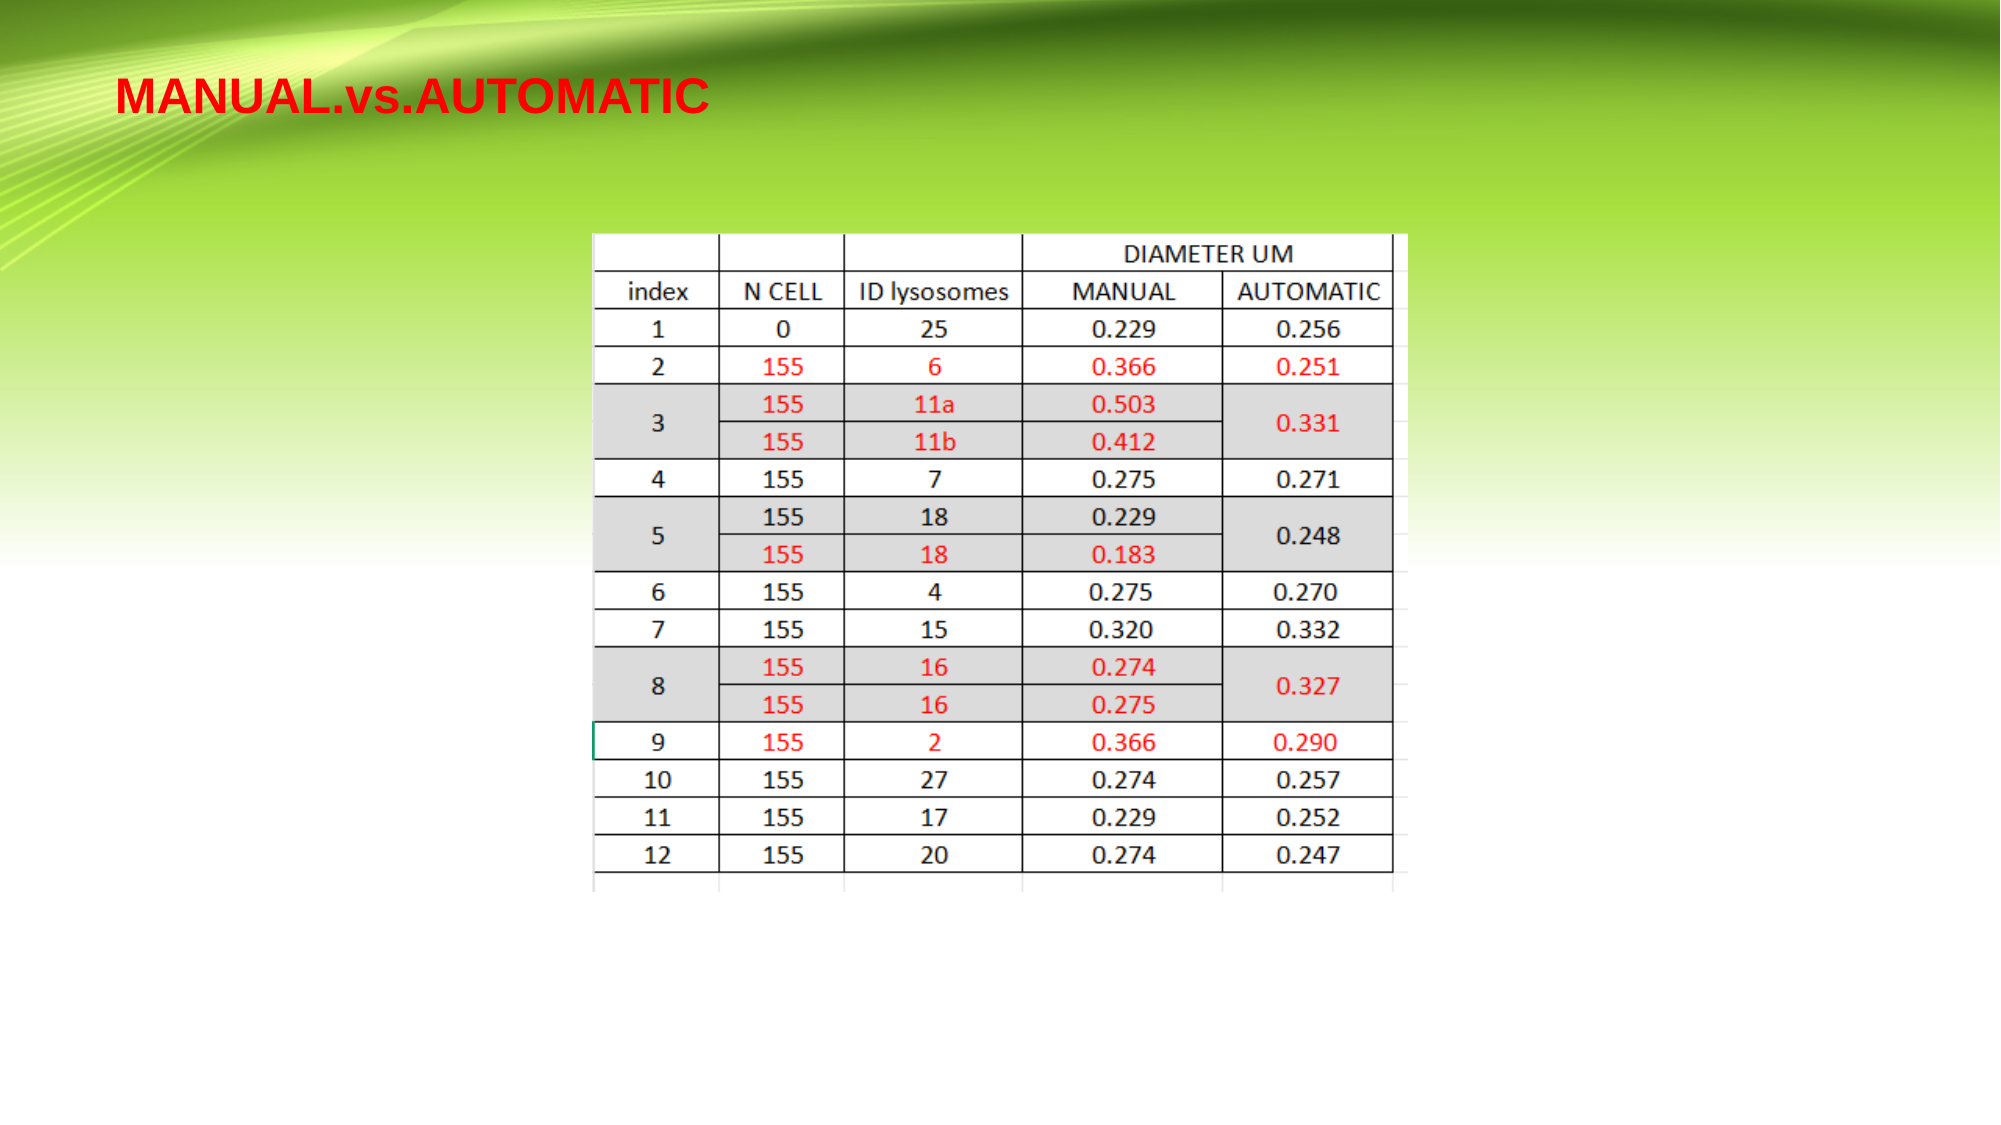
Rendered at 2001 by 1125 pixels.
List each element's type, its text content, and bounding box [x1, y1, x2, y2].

picture [0, 0, 2000, 1125]
title MANUAL.vs.AUTOMATIC [99, 30, 1901, 157]
